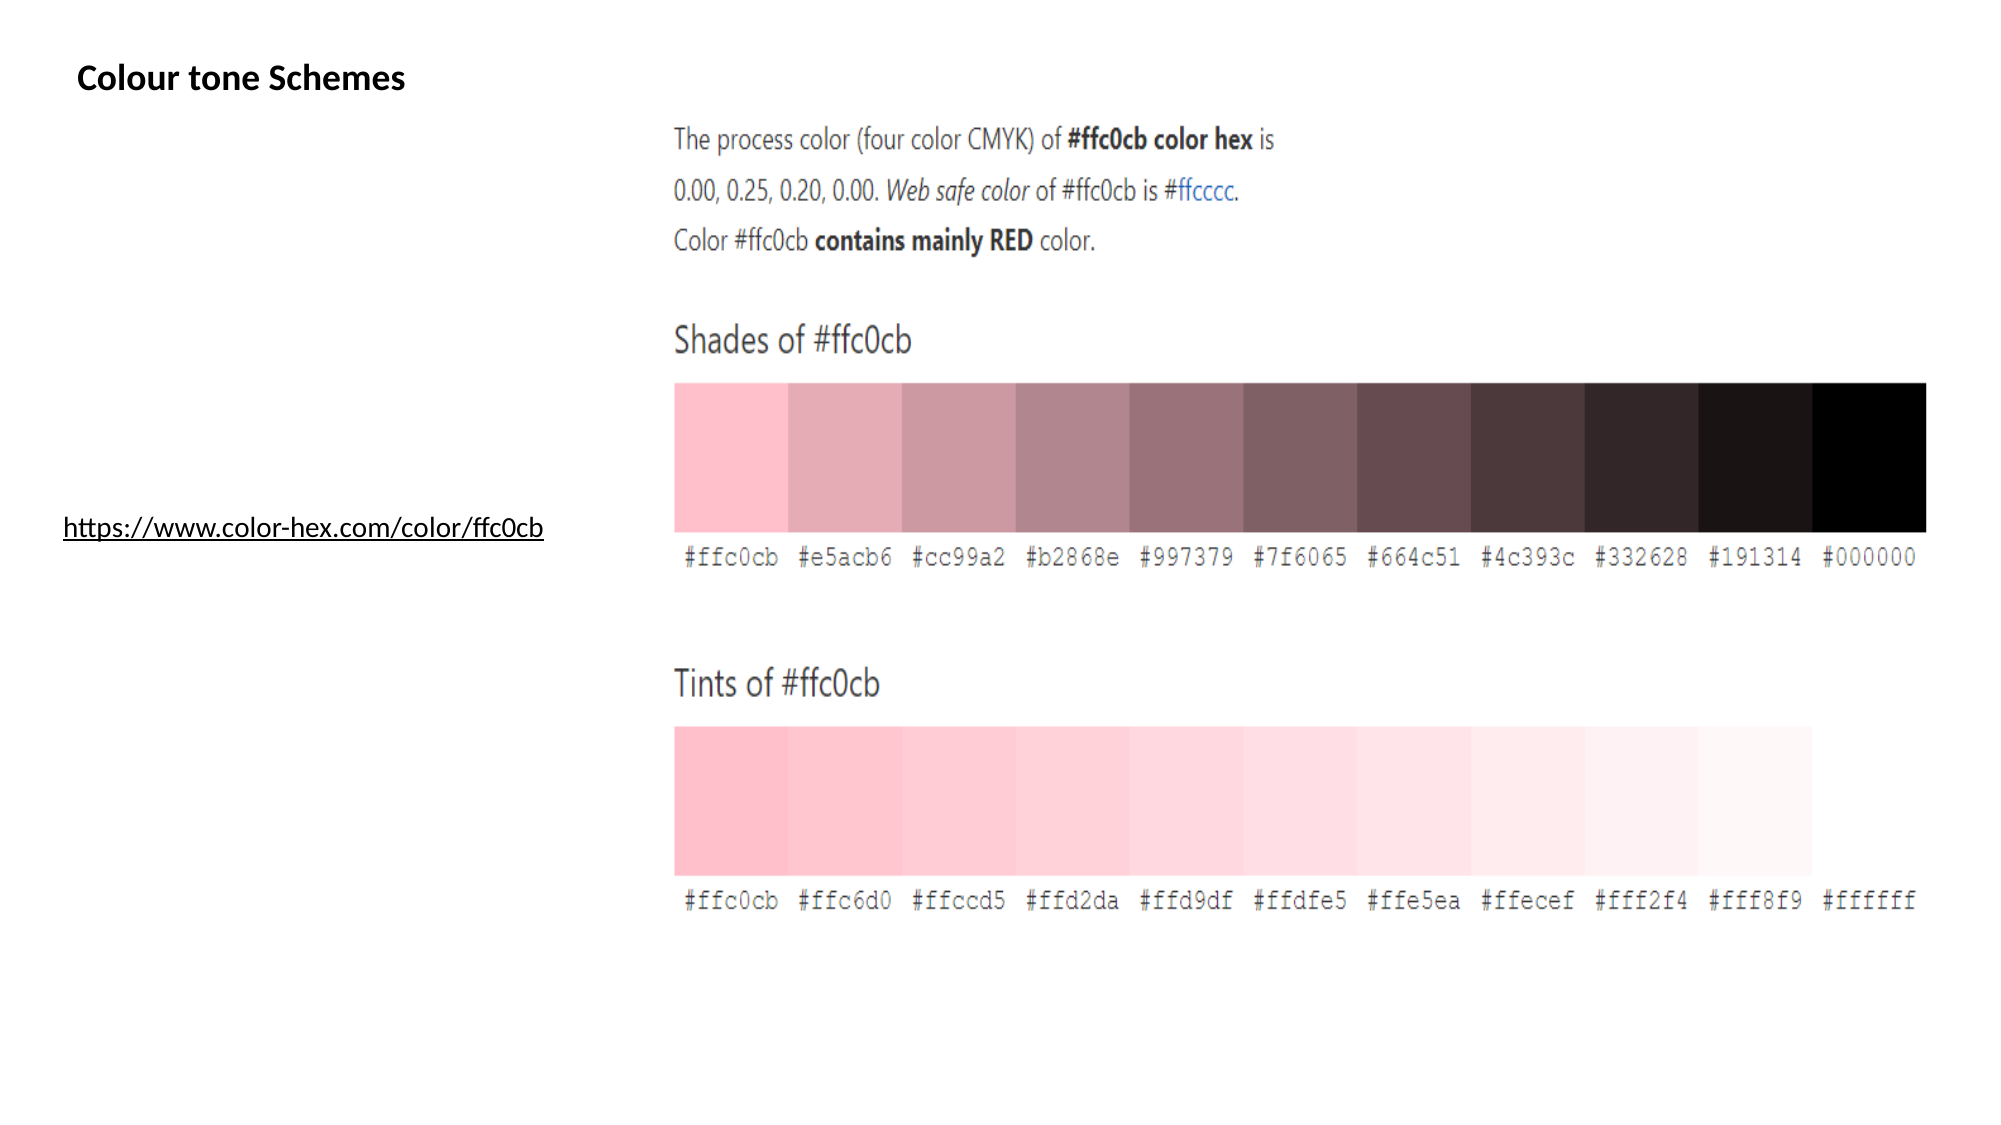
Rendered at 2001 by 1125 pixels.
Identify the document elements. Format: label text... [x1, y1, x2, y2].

picture [672, 113, 1944, 964]
text_box Colour tone Schemes [62, 45, 593, 106]
text_box https://www.color-hex.com/color/ffc0cb [48, 500, 672, 551]
